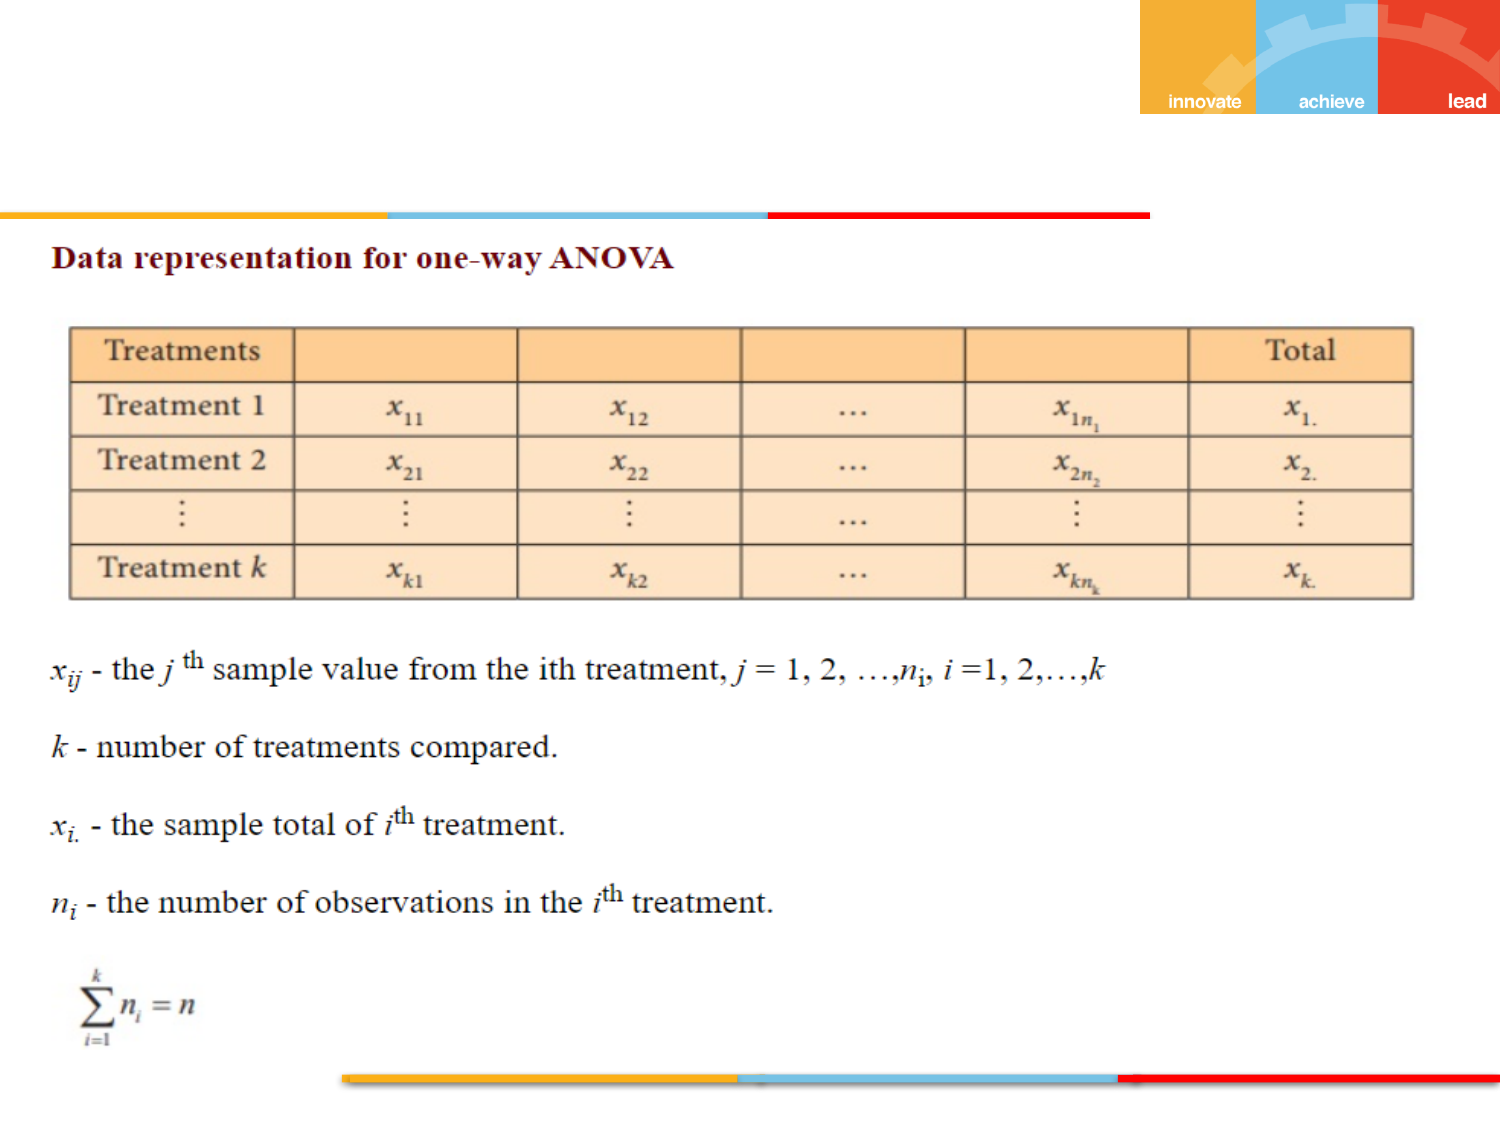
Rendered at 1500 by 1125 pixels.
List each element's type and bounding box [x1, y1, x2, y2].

picture [0, 219, 1484, 1051]
picture [1140, 0, 1500, 114]
